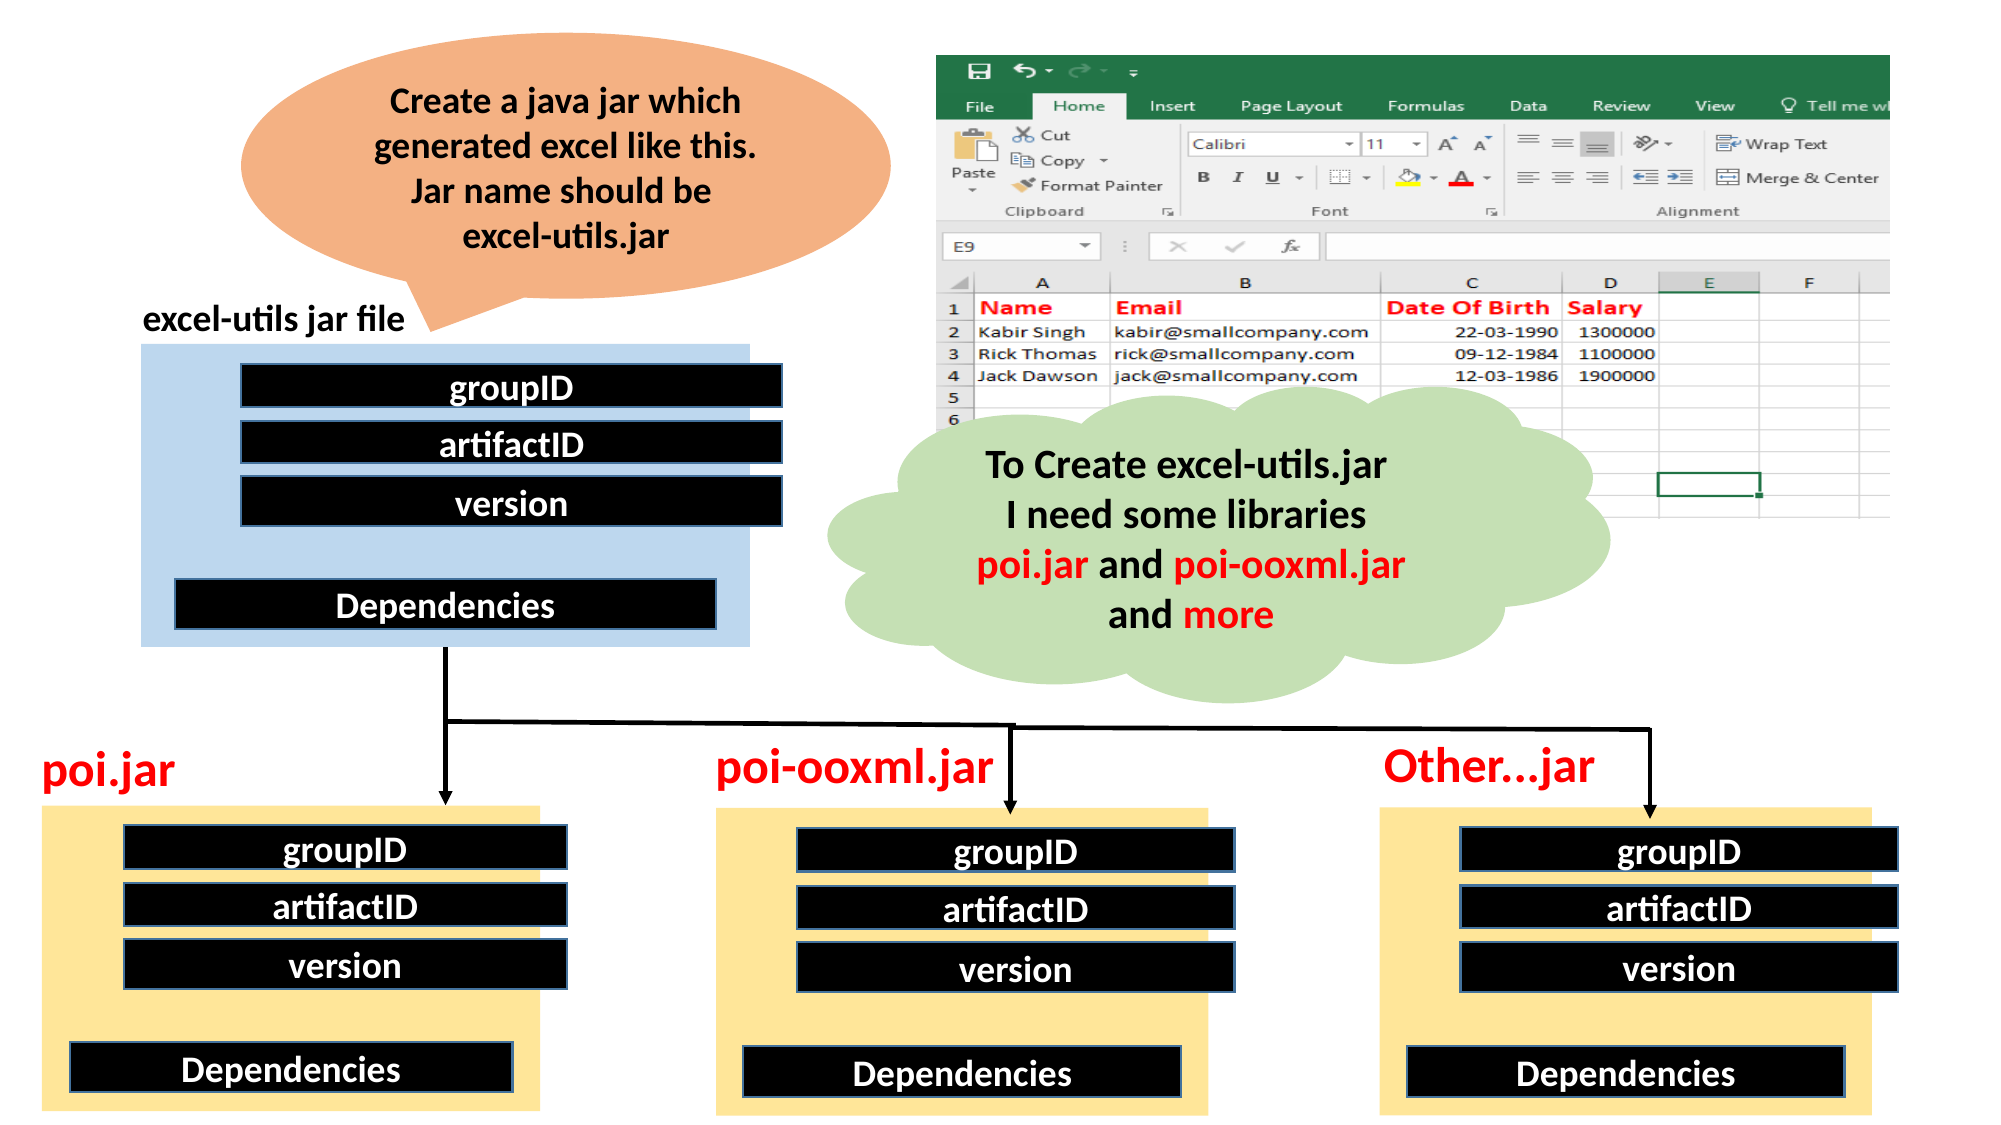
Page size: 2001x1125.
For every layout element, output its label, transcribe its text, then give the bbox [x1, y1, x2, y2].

text_box Other...jar [1368, 730, 1611, 800]
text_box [716, 807, 1235, 1116]
text_box poi-ooxml.jar [700, 726, 1008, 801]
text_box To Create excel-utils.jar I need some libraries poi.jar and poi-ooxml.jar and more [826, 431, 1612, 705]
text_box excel-utils jar file [127, 287, 422, 347]
text_box Create a java jar which generated excel like this. Jar name should be excel-utils.jar [240, 31, 892, 334]
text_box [1379, 807, 1899, 1116]
text_box poi.jar [26, 729, 191, 805]
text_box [141, 343, 783, 647]
picture [936, 55, 1890, 519]
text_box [445, 721, 1016, 726]
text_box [41, 805, 567, 1112]
